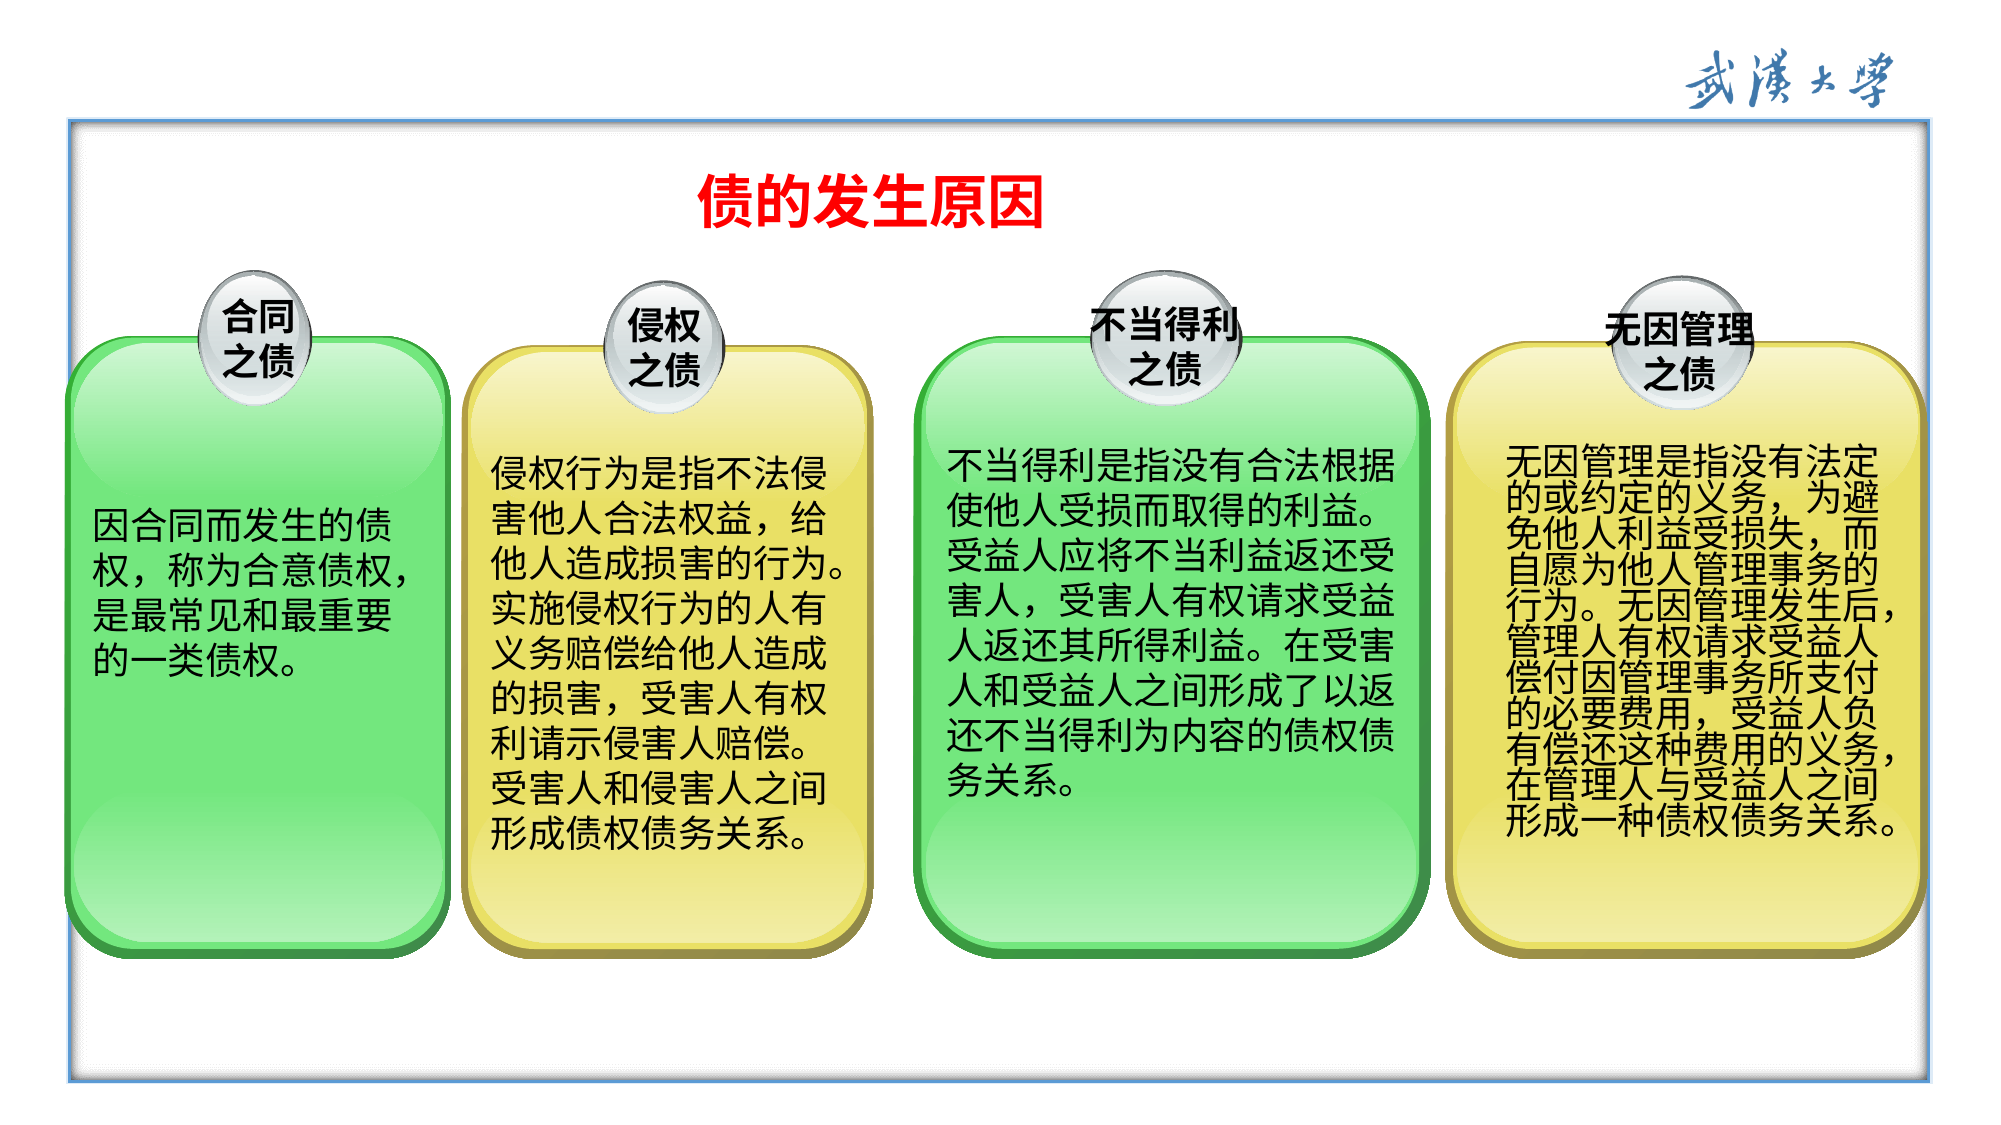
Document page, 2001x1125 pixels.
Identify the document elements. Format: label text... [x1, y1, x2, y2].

list 债的发生原因 [681, 166, 1182, 266]
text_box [1445, 275, 1928, 959]
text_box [64, 269, 451, 959]
picture [66, 117, 1933, 1084]
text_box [461, 280, 874, 959]
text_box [913, 269, 1431, 959]
